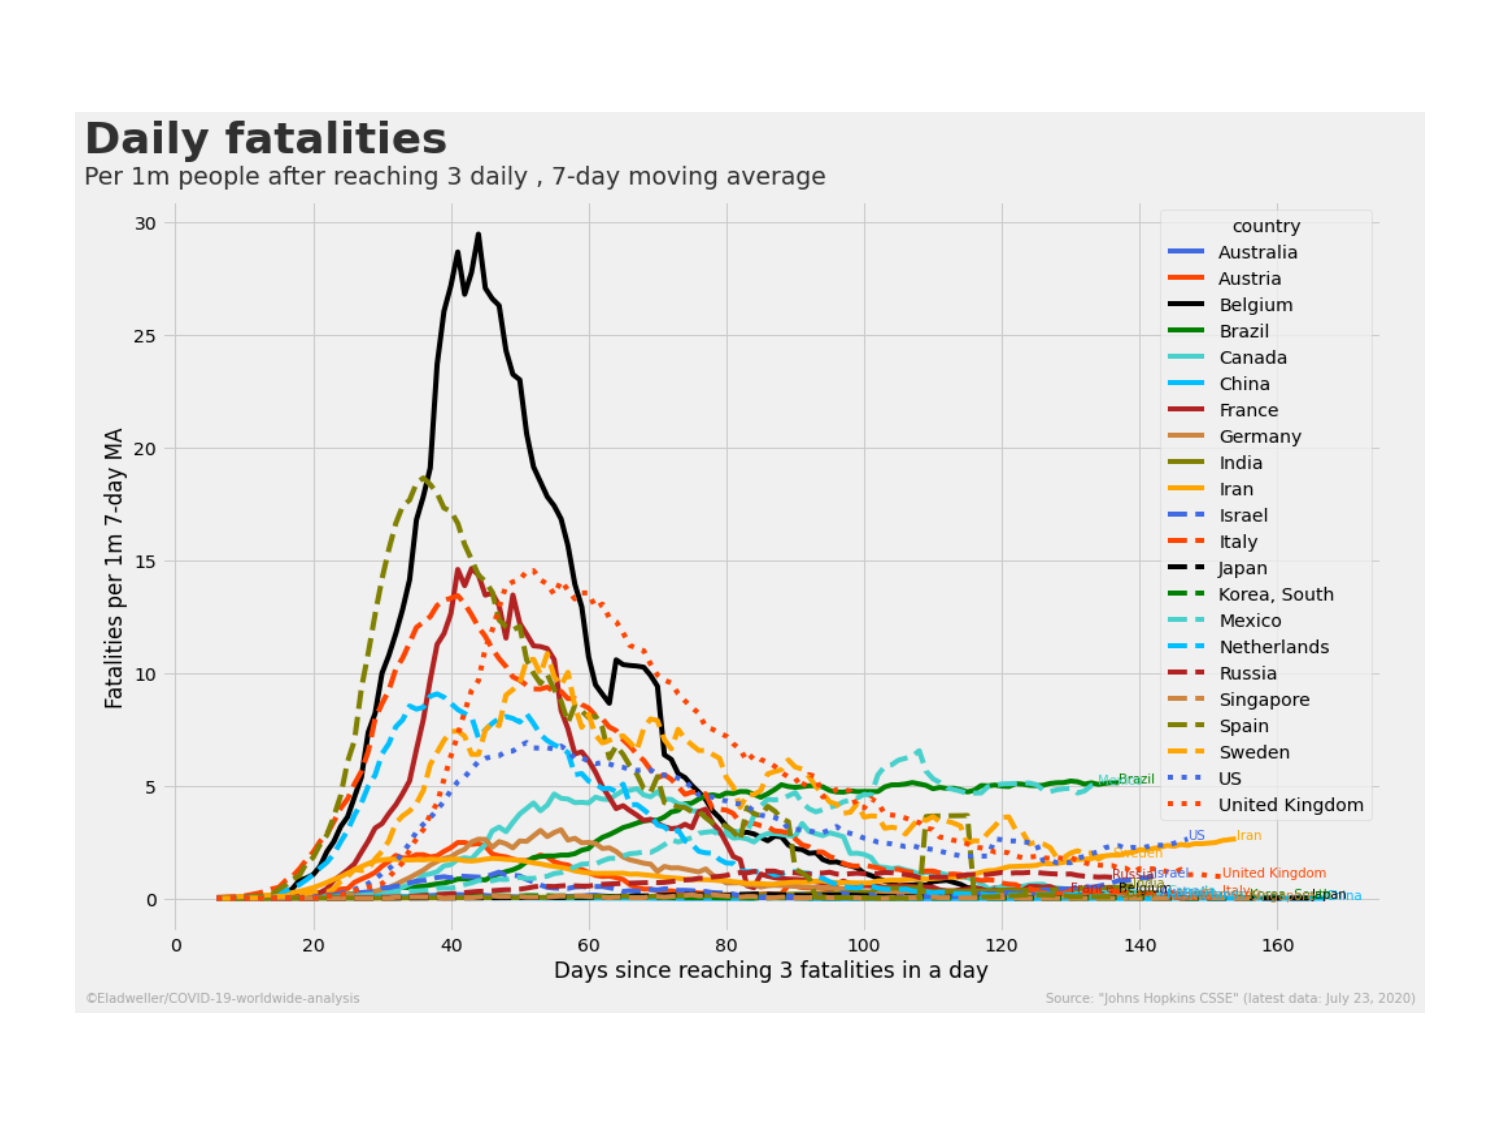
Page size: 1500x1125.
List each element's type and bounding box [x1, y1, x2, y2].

picture [74, 112, 1426, 1013]
